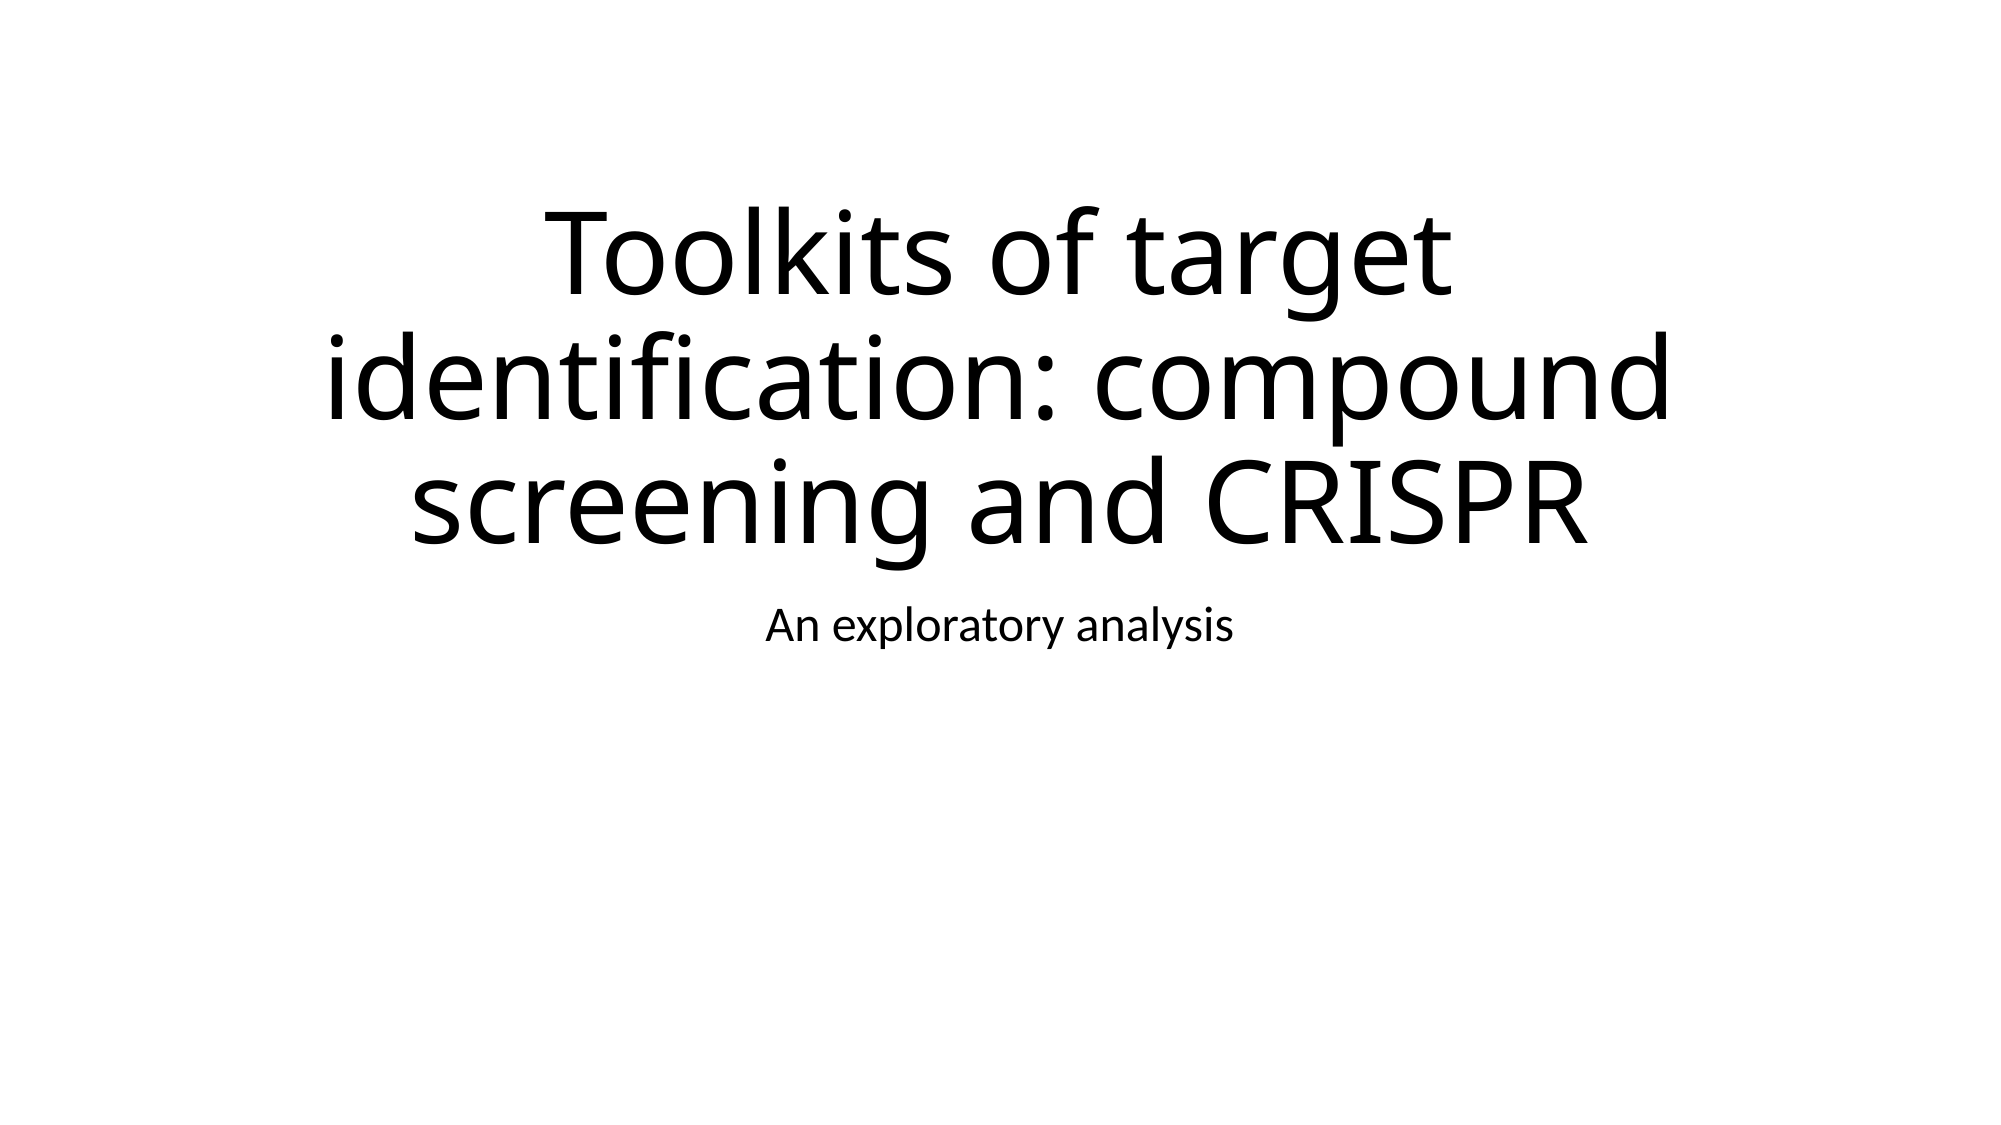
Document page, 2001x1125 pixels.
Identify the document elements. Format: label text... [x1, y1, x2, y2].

subtitle An exploratory analysis [249, 590, 1750, 863]
title Toolkits of target identification: compound screening and CRISPR [249, 184, 1750, 576]
